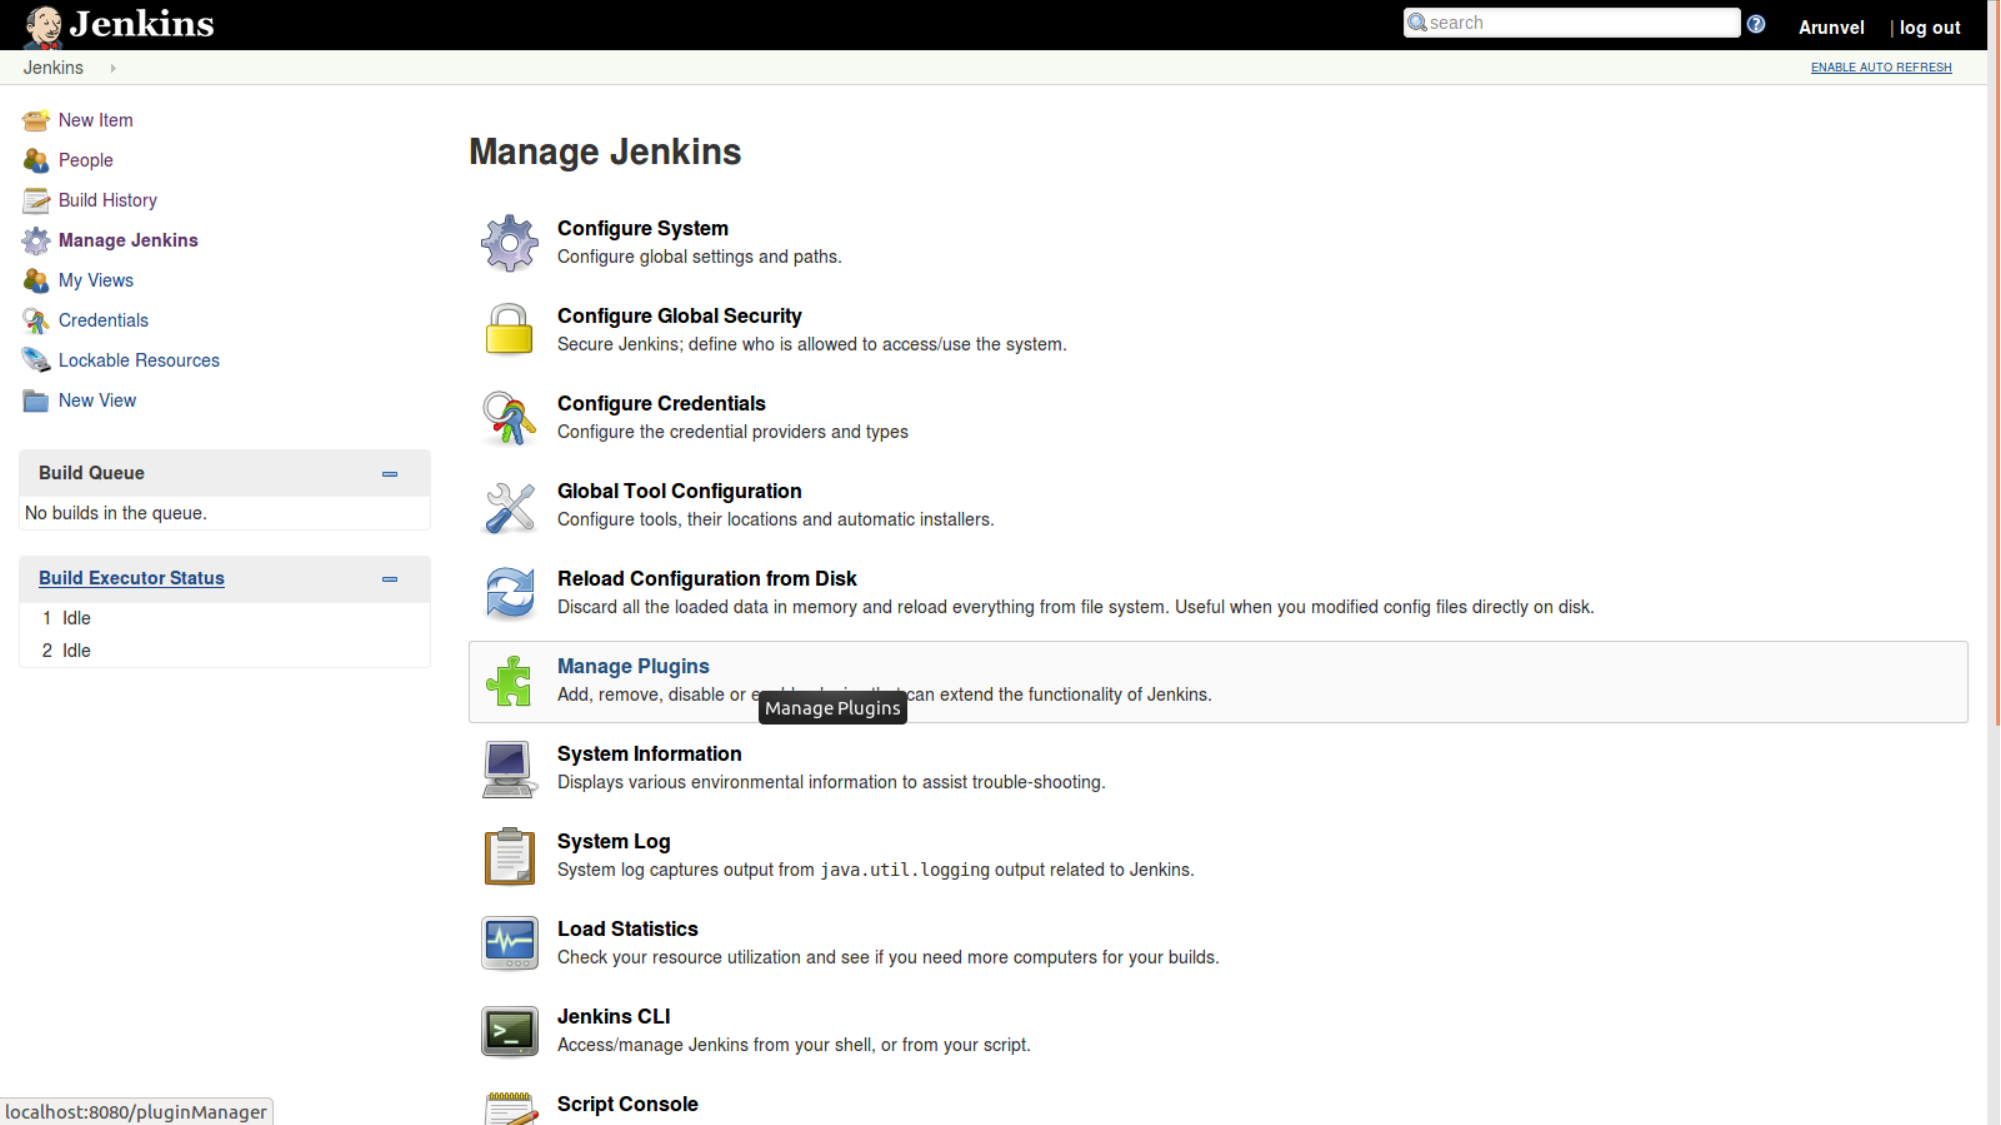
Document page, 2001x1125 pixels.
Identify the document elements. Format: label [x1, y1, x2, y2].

list [0, 0, 2000, 1125]
